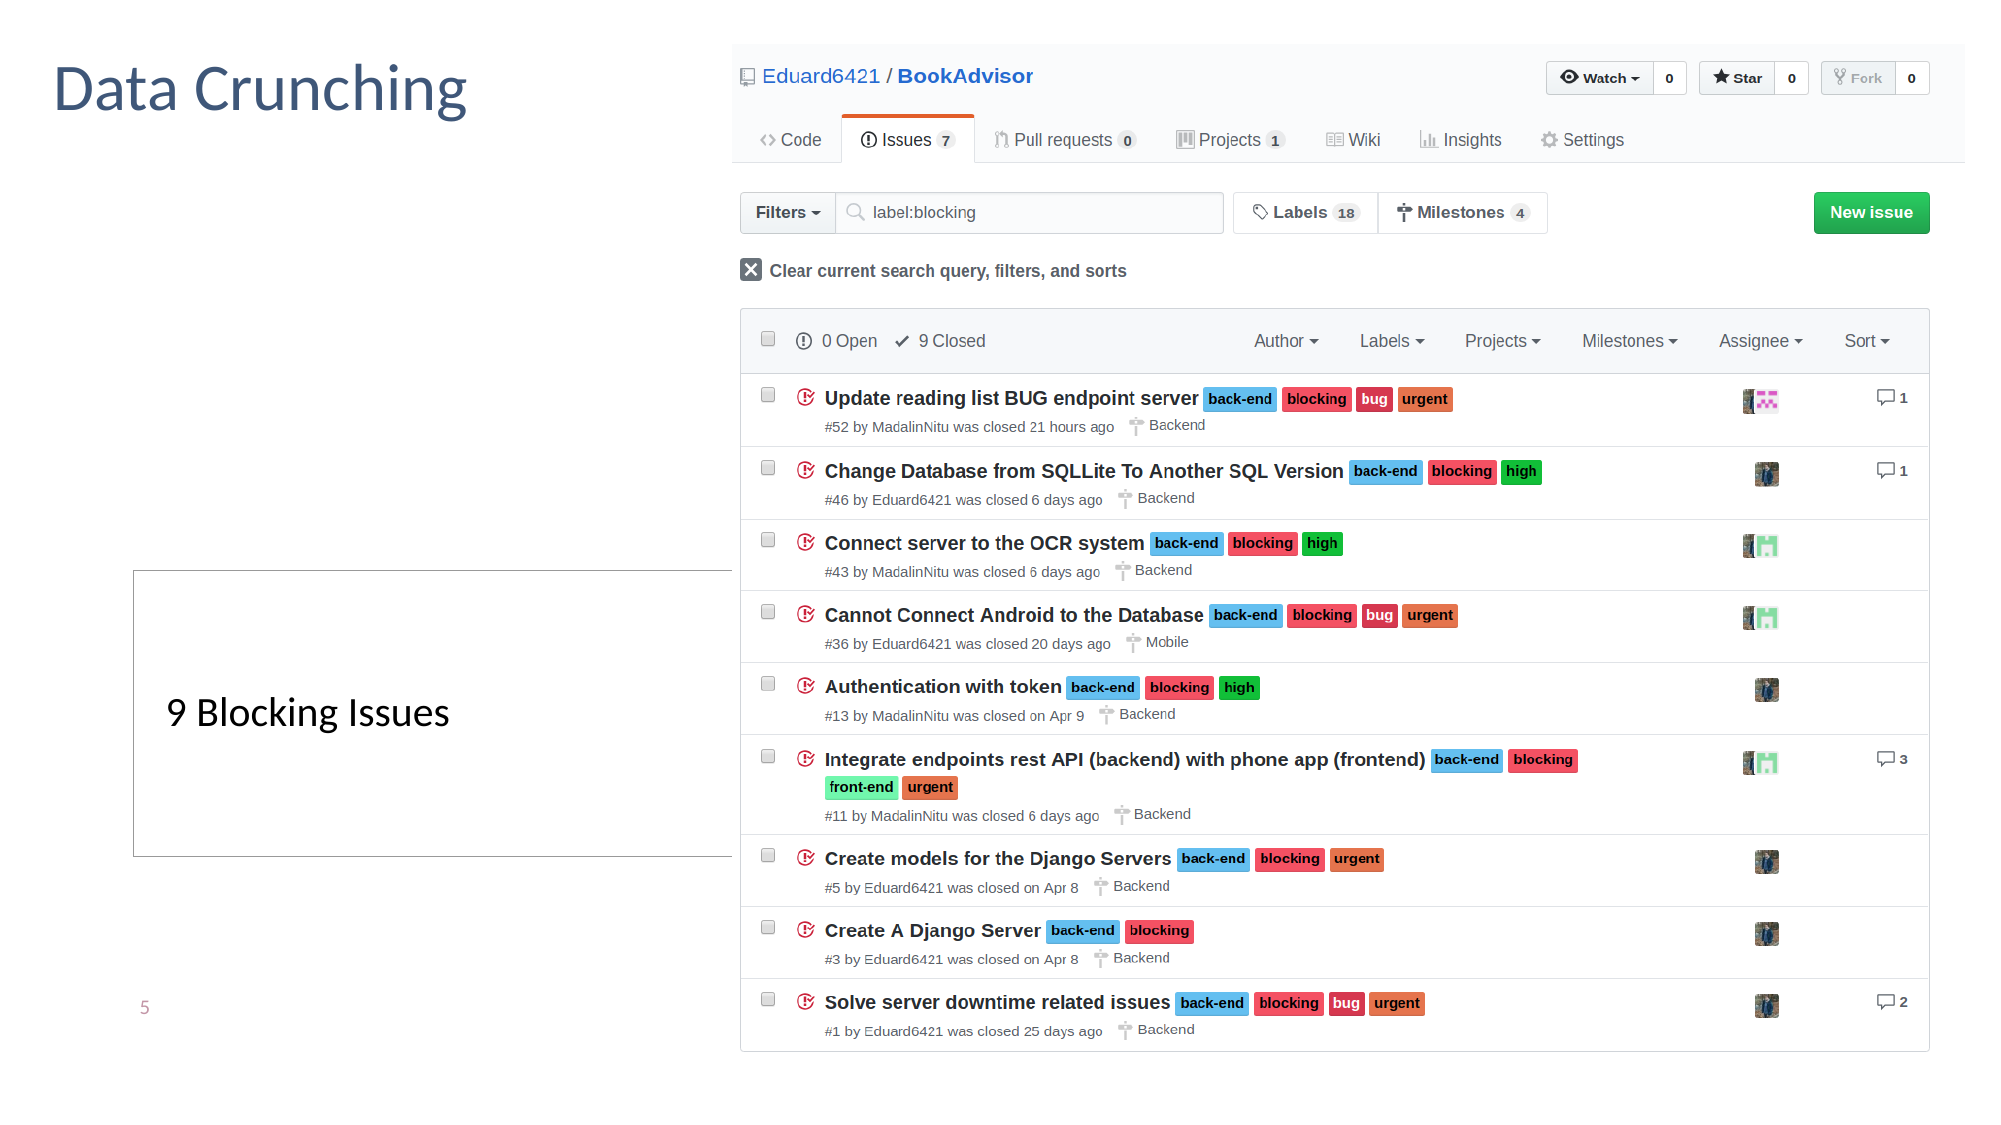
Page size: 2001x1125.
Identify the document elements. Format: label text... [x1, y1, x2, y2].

list 9 Blocking Issues [133, 570, 727, 857]
picture [732, 44, 1966, 1066]
slide_number 5 [105, 993, 170, 1033]
title Data Crunching [30, 41, 720, 135]
